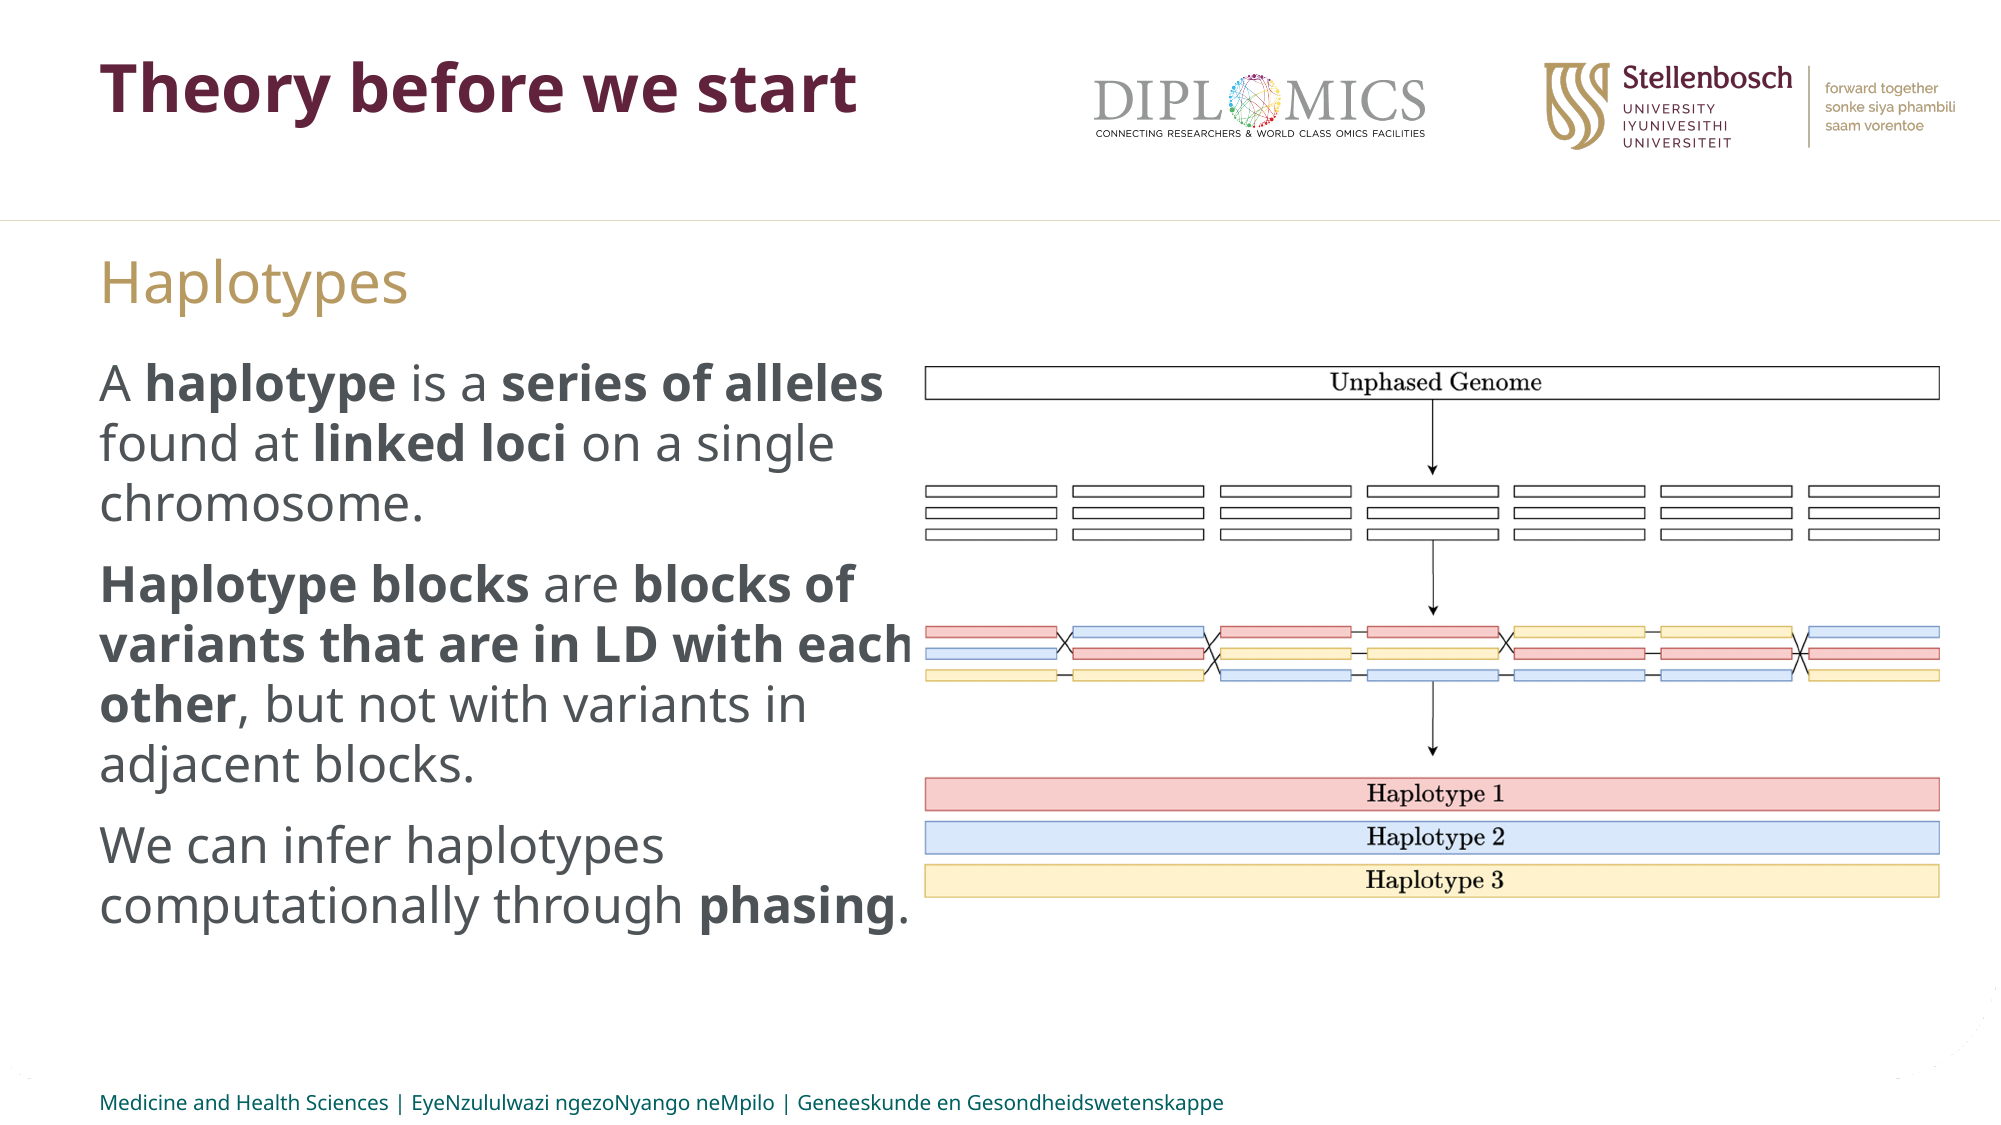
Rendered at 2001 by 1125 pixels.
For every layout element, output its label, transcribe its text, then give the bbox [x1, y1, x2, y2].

picture [0, 969, 2000, 1125]
title Theory before we start [85, 47, 1452, 215]
picture [1094, 73, 1425, 137]
list Haplotypes [85, 227, 1910, 333]
list A haplotype is a series of alleles found at linked loci on a single chromosome. Haplotype blocks are blocks of variants that are in LD with each other, but not with variants in adjacent blocks. We can infer haplotypes computationally through phasing. [85, 344, 943, 1069]
picture [1499, 21, 2000, 192]
picture [909, 366, 1940, 898]
